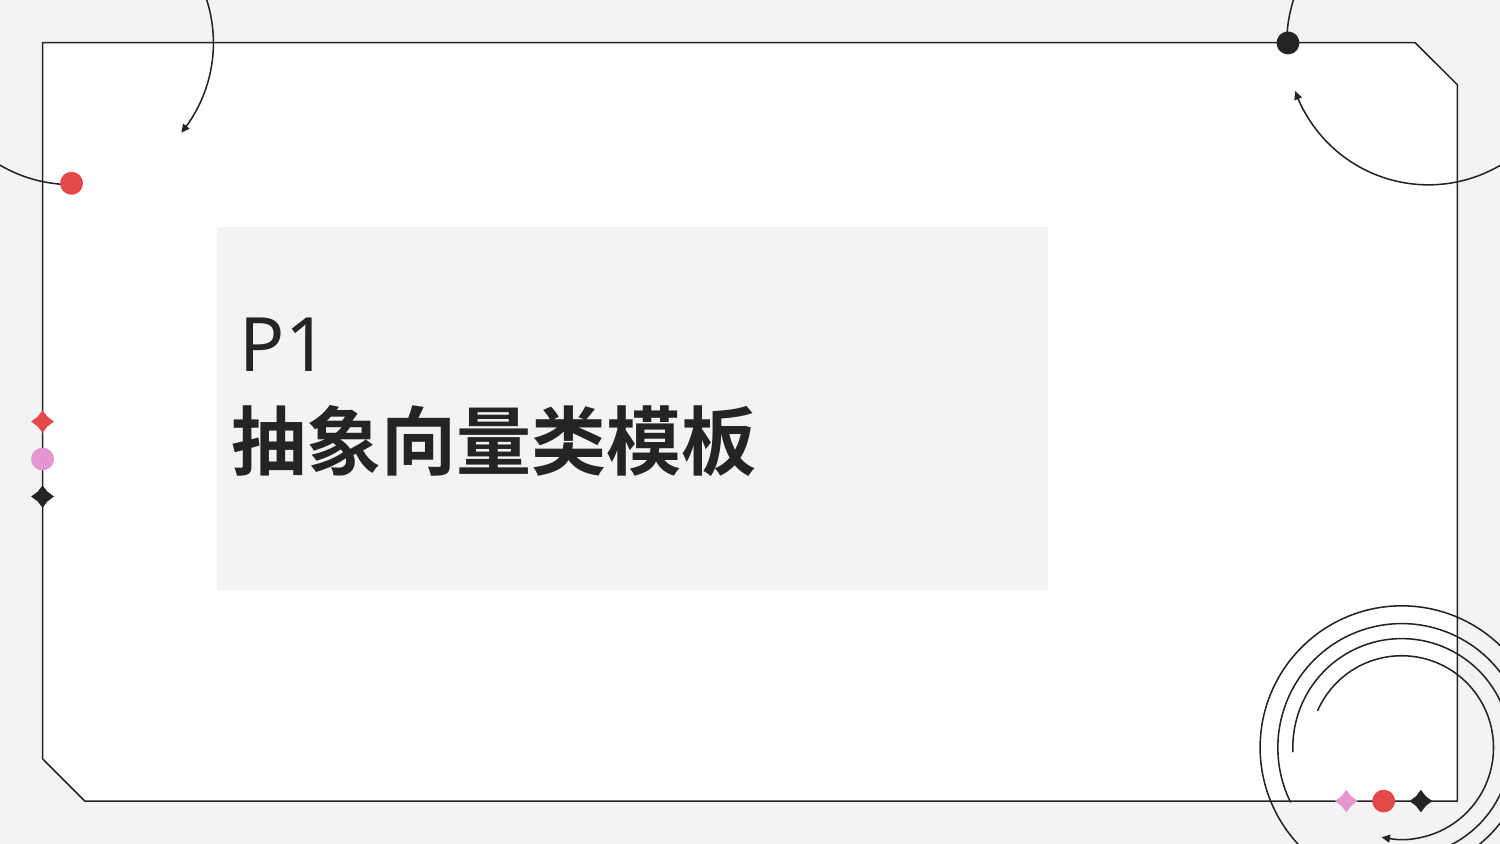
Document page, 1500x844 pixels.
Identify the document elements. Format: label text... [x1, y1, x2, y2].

title 抽象向量类模板 [215, 225, 1050, 592]
title P1 [224, 272, 617, 411]
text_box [1259, 605, 1500, 844]
